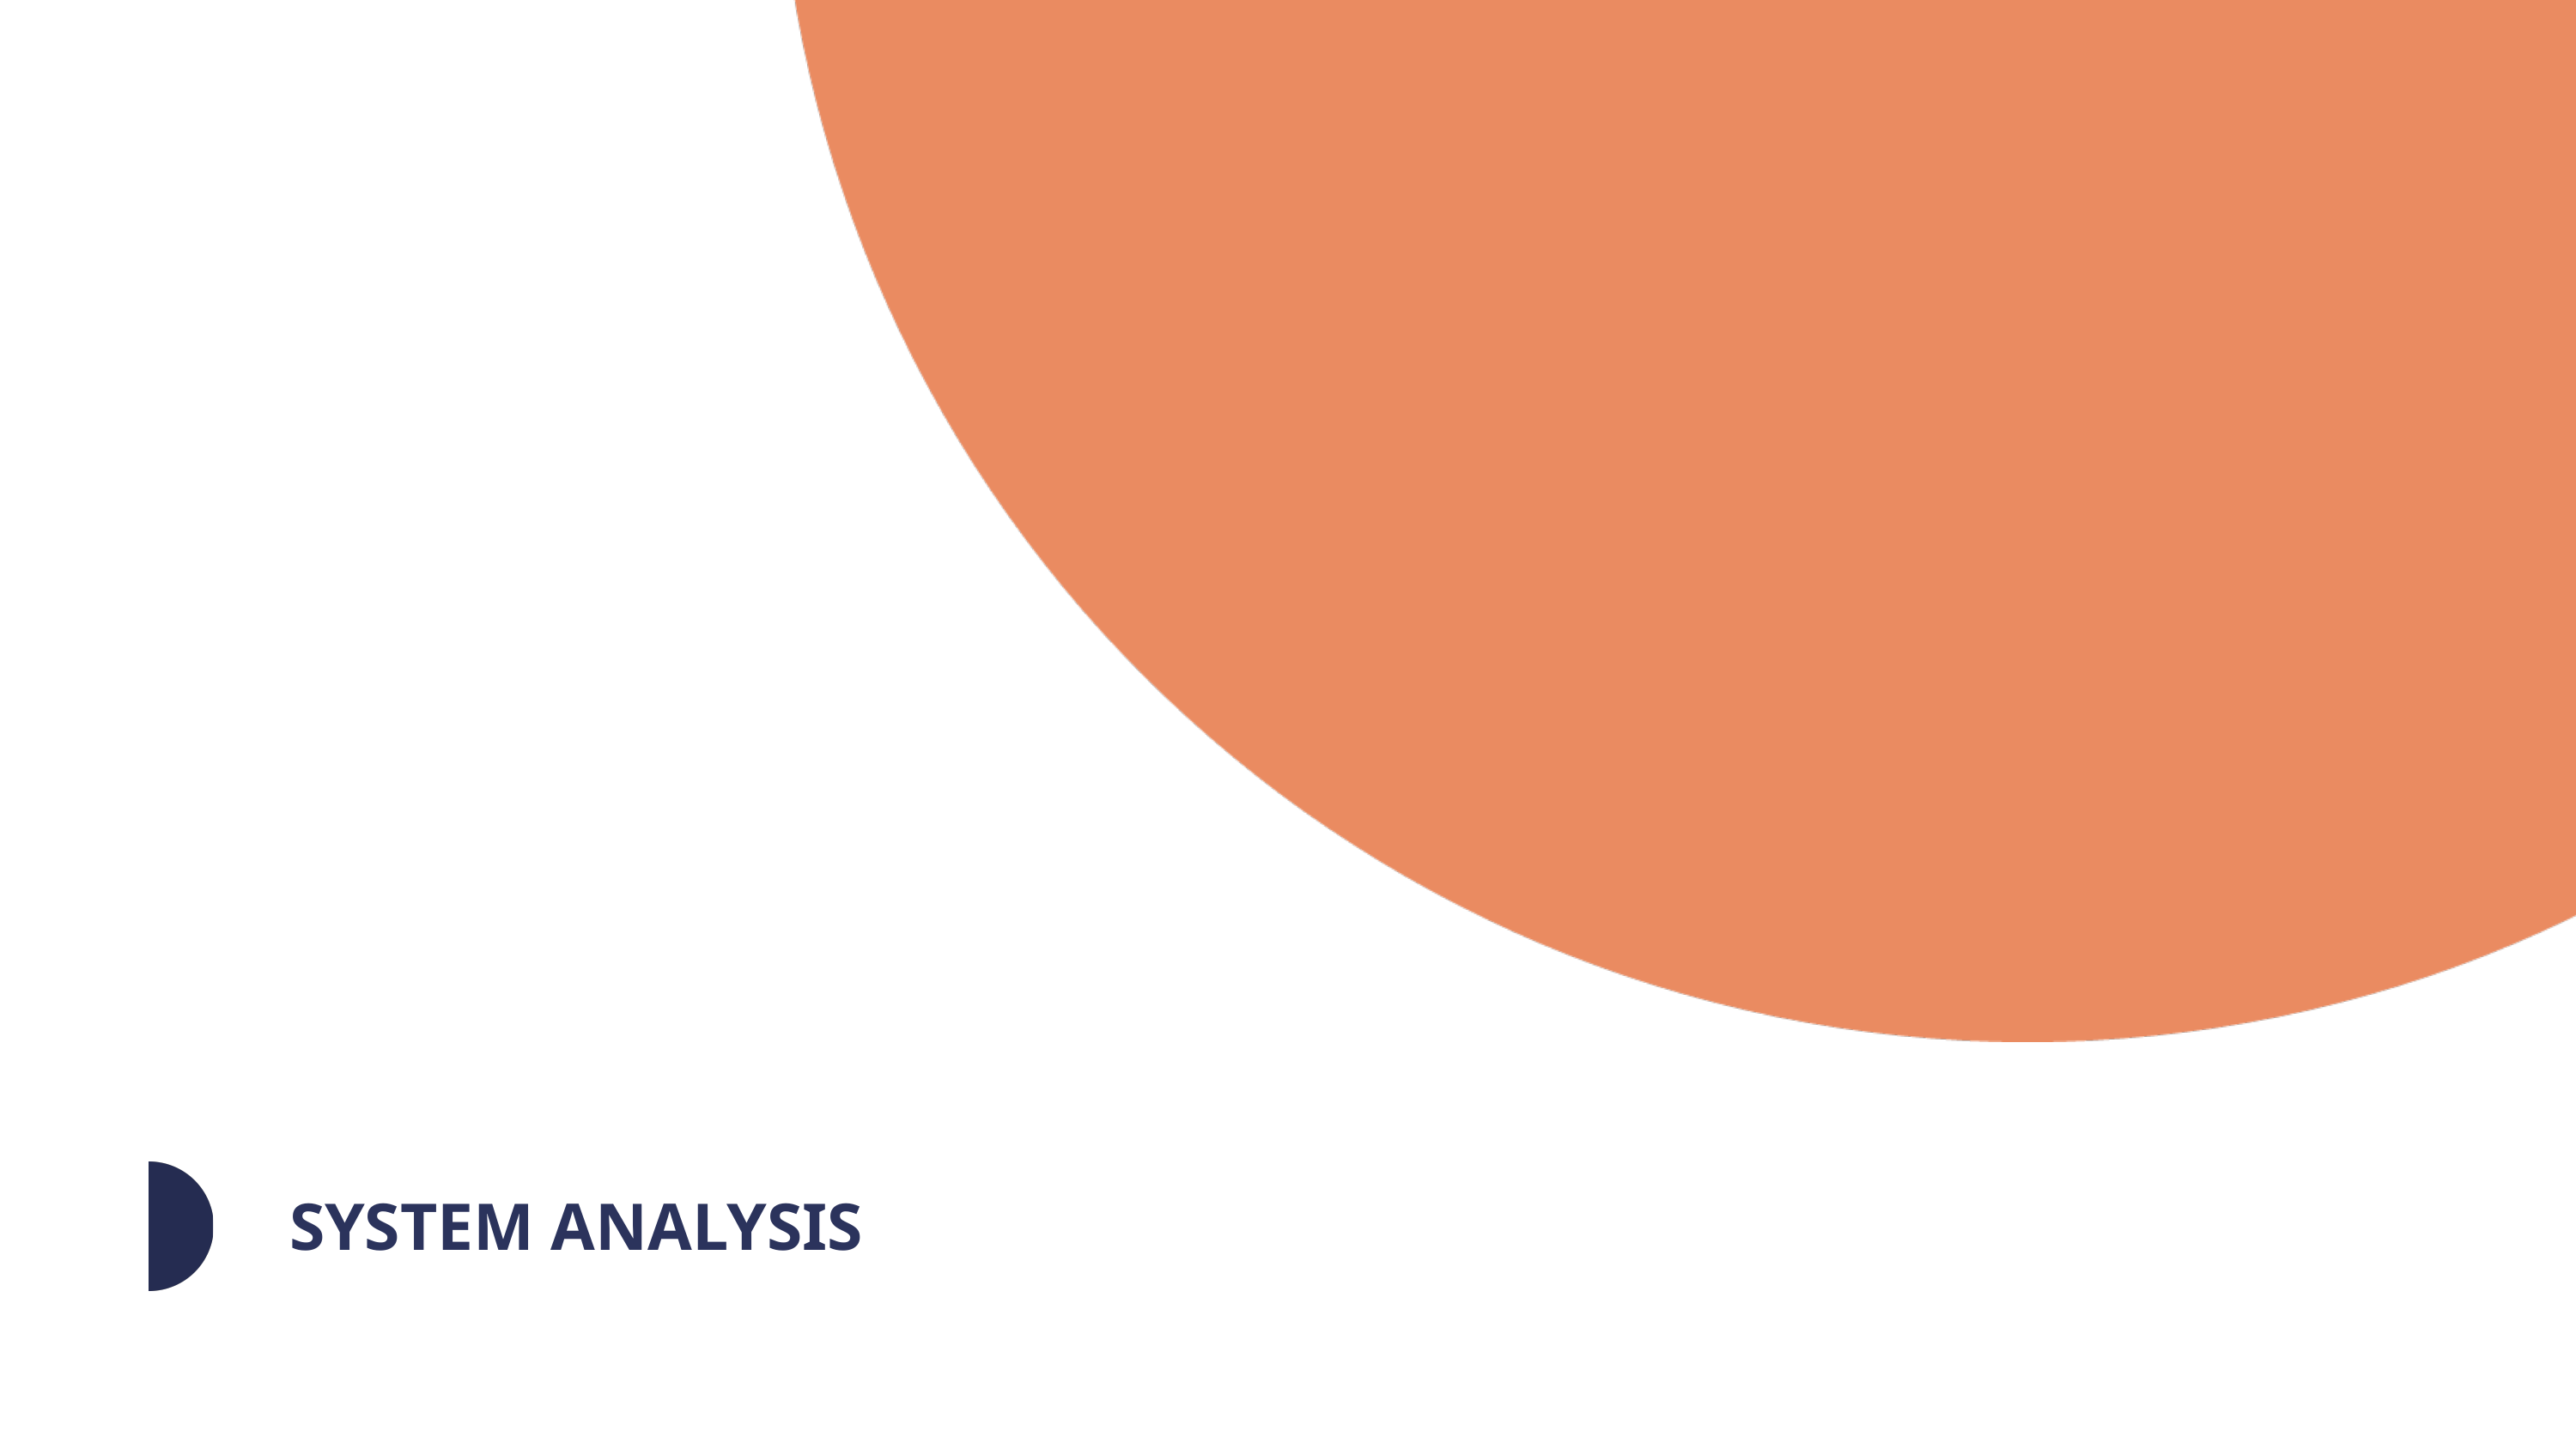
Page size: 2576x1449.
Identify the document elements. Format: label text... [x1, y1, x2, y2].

picture [716, 0, 2576, 1042]
text_box SYSTEM ANALYSIS [289, 1192, 1170, 1334]
picture [148, 1161, 214, 1292]
